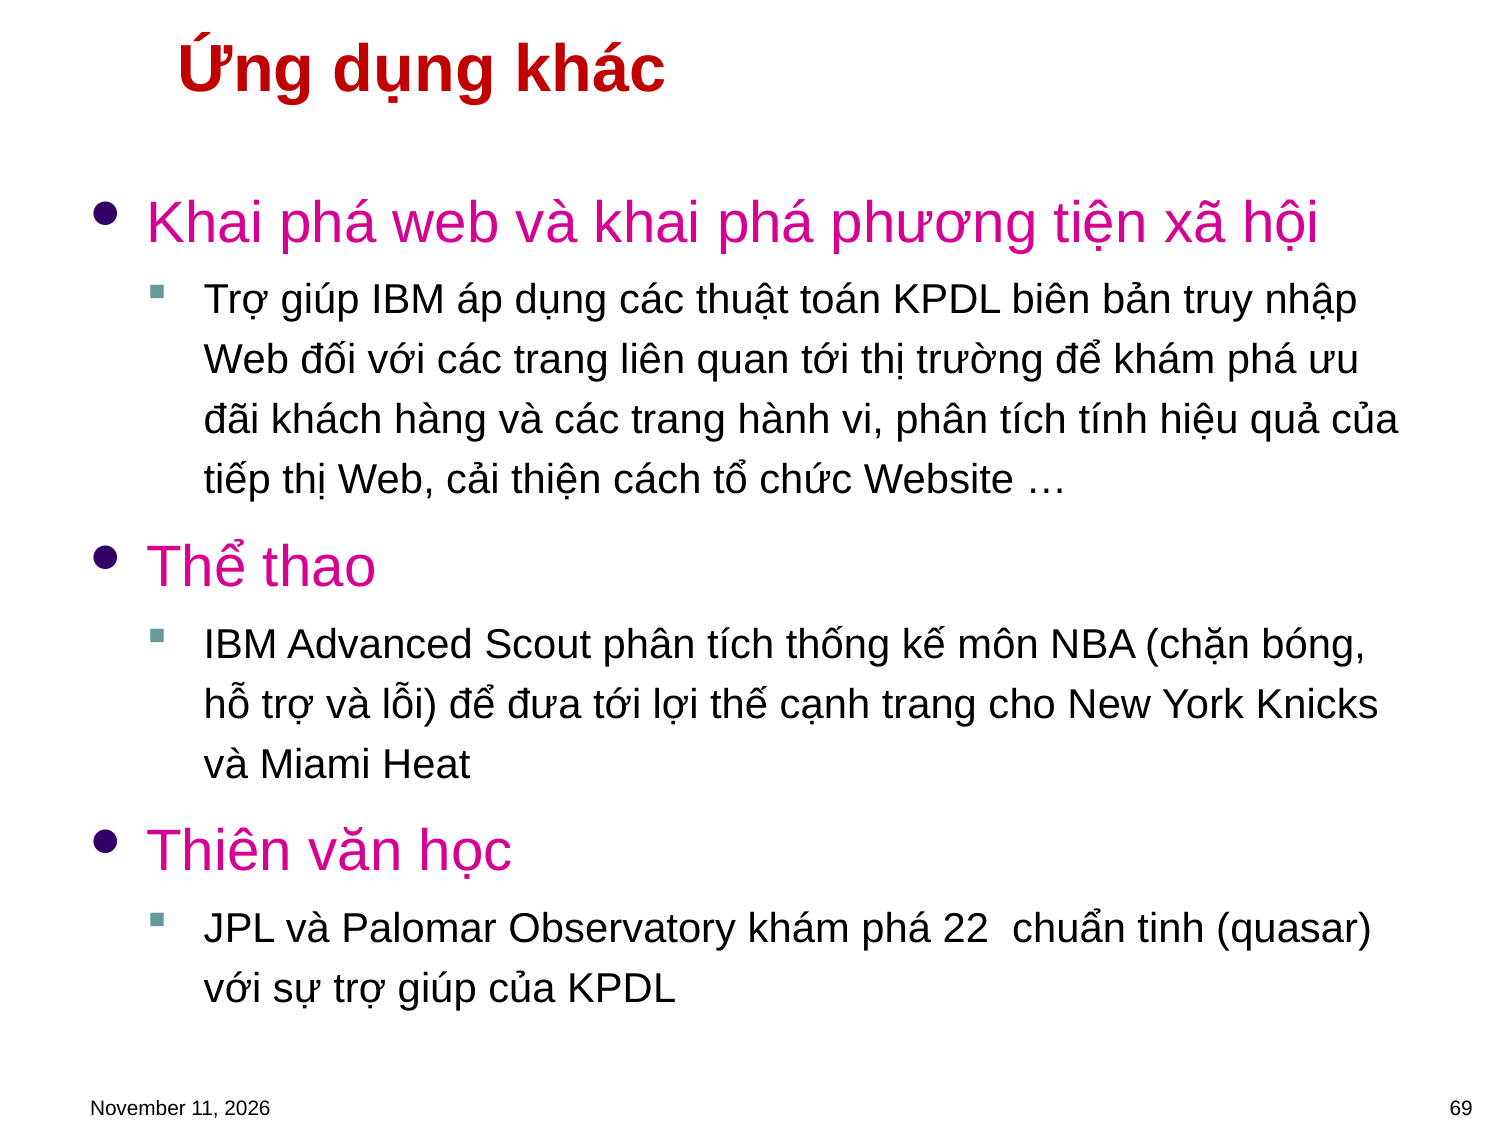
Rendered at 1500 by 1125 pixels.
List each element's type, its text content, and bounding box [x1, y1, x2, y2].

slide_number 69 [1137, 1087, 1488, 1125]
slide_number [74, 1087, 426, 1125]
title Ứng dụng khác [162, 26, 850, 113]
list Khai phá web và khai phá phương tiện xã hội Trợ giúp IBM áp dụng các thuật toán KPDL biên bản truy nhập Web đối với các trang liên quan tới thị trường để khám phá ưu đãi khách hàng và các trang hành vi, phân tích tính hiệu quả của tiếp thị Web, cải thiện cách tổ chức Website … Thể thao IBM Advanced Scout phân tích thống kế môn NBA (chặn bóng, hỗ trợ và lỗi) để đưa tới lợi thế cạnh trang cho New York Knicks và Miami Heat Thiên văn học JPL và Palomar Observatory khám phá 22 chuẩn tinh (quasar) với sự trợ giúp của KPDL [75, 162, 1438, 1013]
